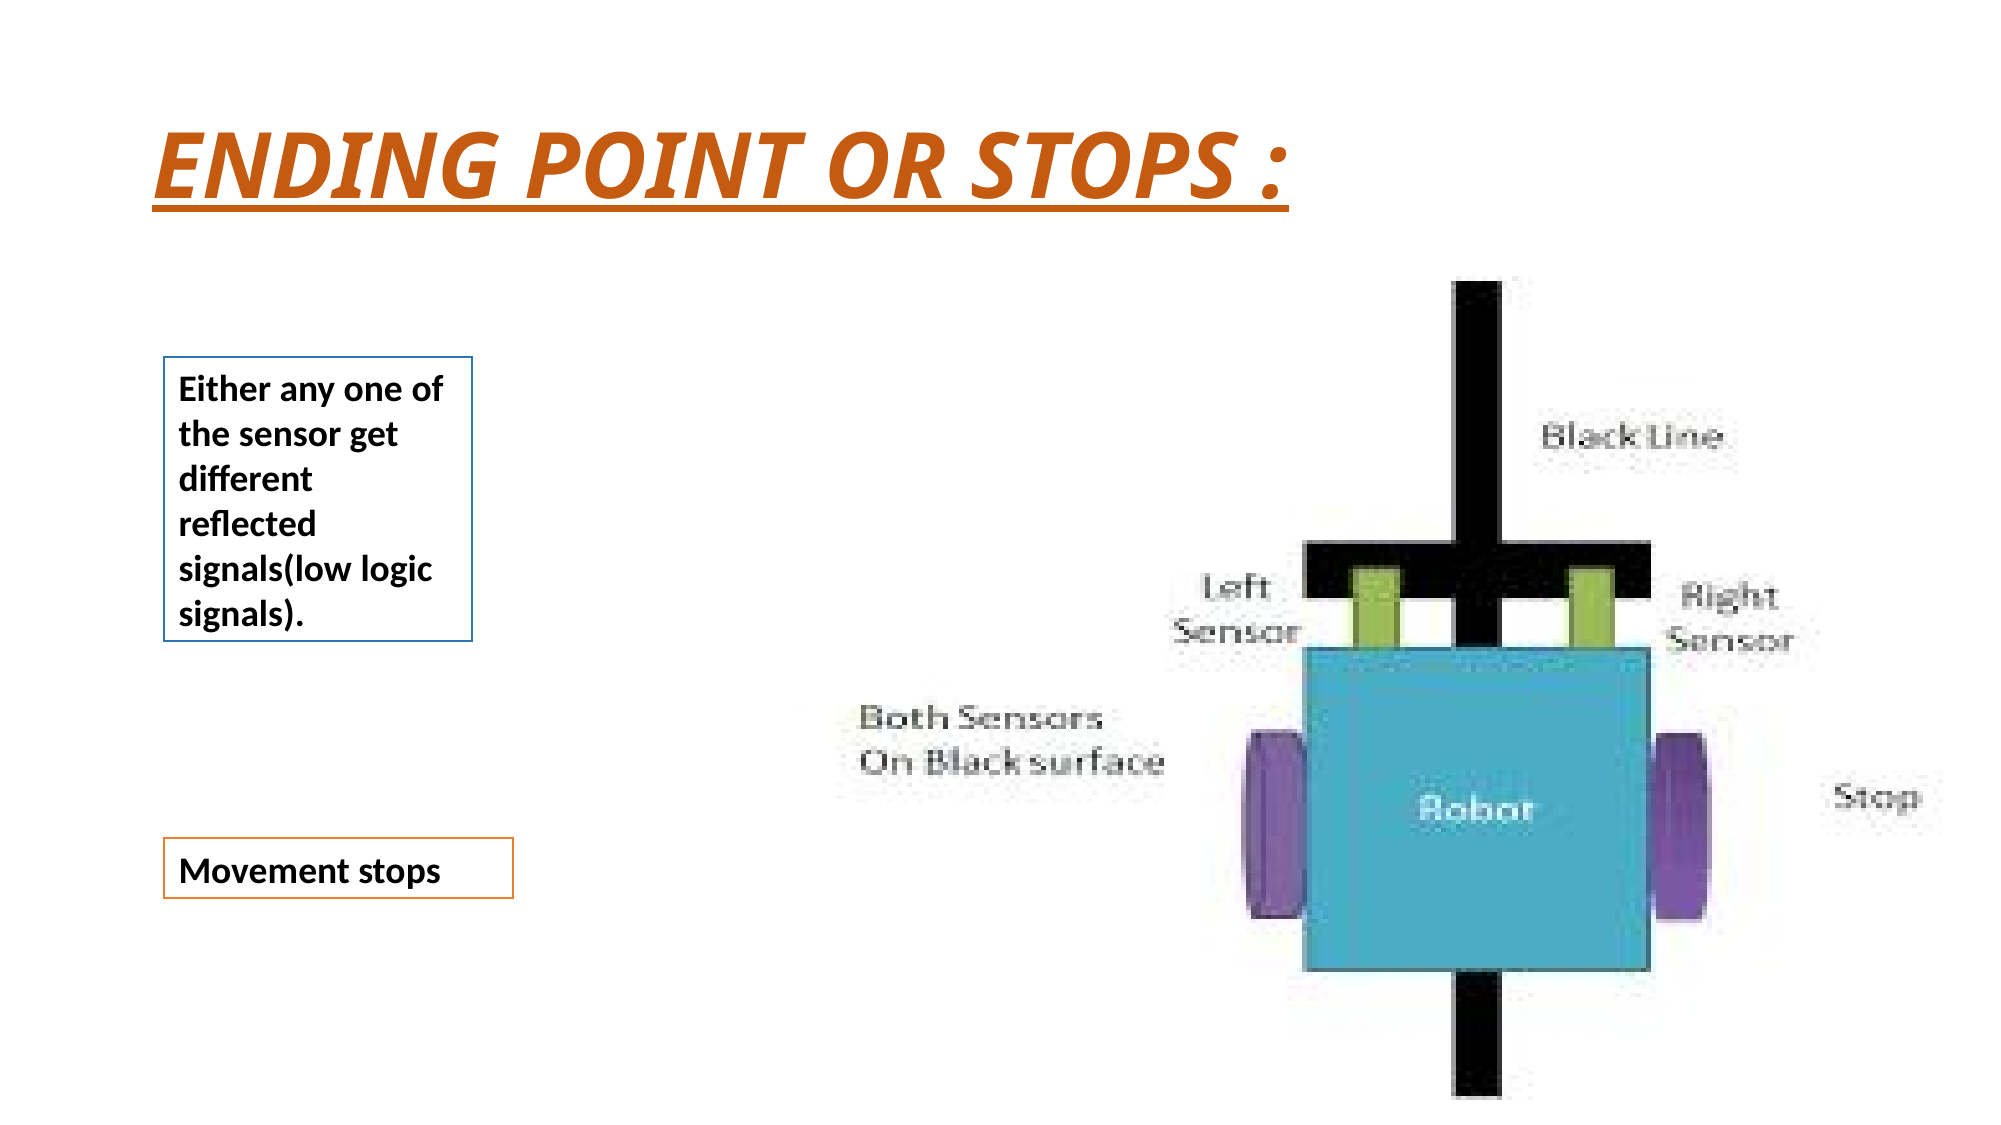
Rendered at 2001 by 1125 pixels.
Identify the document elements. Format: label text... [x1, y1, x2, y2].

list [795, 244, 2000, 1125]
text_box Movement stops [163, 837, 514, 899]
text_box Either any one of the sensor get different reflected signals(low logic signals). [163, 356, 473, 642]
title ENDING POINT OR STOPS : [137, 59, 1863, 278]
